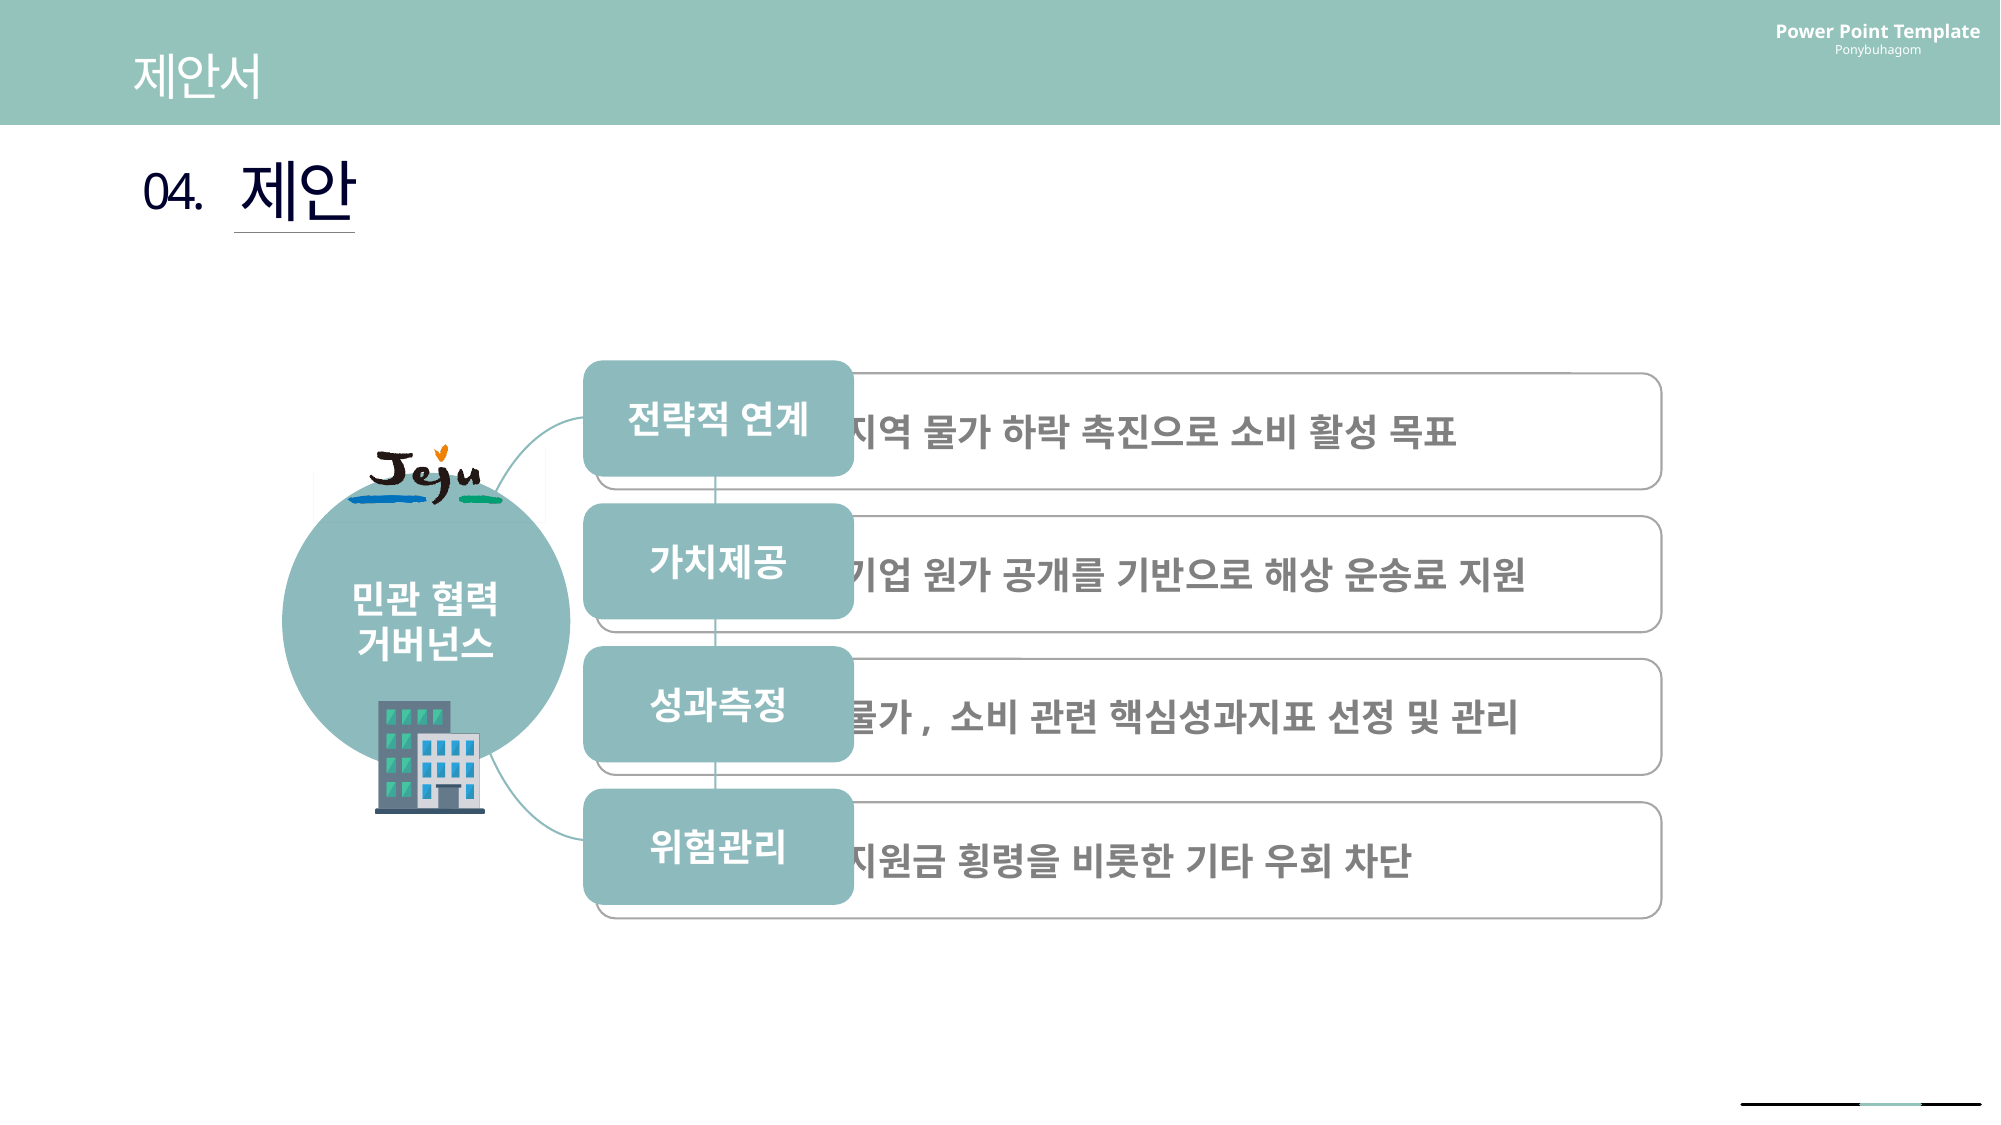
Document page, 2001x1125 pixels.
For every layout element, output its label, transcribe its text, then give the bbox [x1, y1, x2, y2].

text_box 위험관리 [582, 787, 856, 906]
text_box 전략적 연계 [582, 359, 856, 478]
text_box Power Point Template Ponybuhagom [1760, 12, 1996, 65]
text_box 제안서 [117, 37, 280, 113]
picture [373, 701, 486, 814]
text_box 물가, 소비 관련 핵심성과지표 선정 및 관리 [717, 657, 1663, 776]
text_box 제안 [224, 142, 374, 237]
text_box 성과측정 [582, 645, 856, 764]
text_box [490, 416, 717, 841]
text_box 민관 협력 거버넌스 [281, 524, 572, 761]
text_box 지역 물가 하락 촉진으로 소비 활성 목표 [717, 372, 1663, 491]
picture [313, 432, 546, 524]
text_box 가치제공 [582, 502, 856, 621]
text_box 지원금 횡령을 비롯한 기타 우회 차단 [596, 801, 1663, 920]
text_box 04. [127, 152, 221, 227]
text_box 기업 원가 공개를 기반으로 해상 운송료 지원 [717, 515, 1663, 634]
